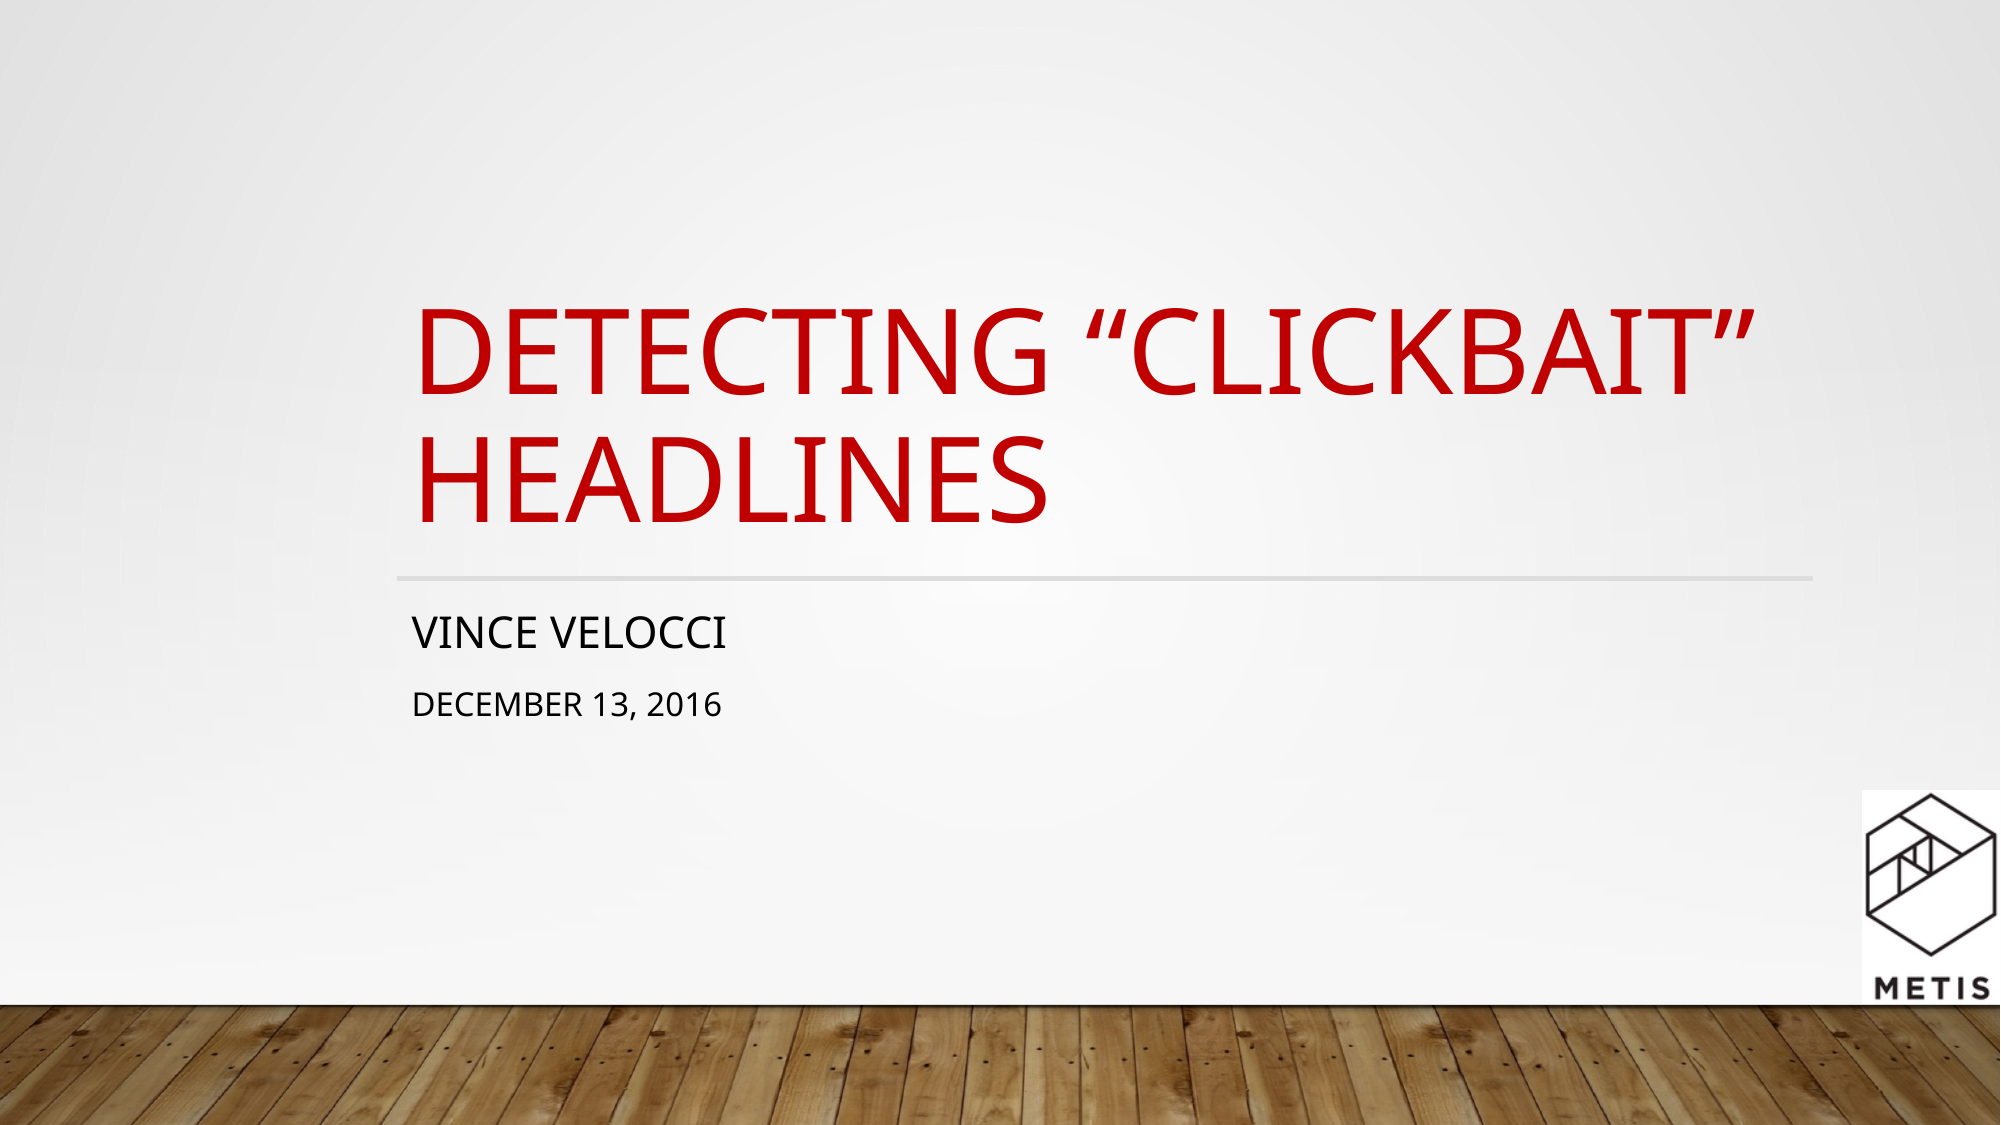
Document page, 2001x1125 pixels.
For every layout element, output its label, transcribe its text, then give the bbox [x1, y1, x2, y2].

picture [0, 1005, 2000, 1125]
subtitle Vince velocci December 13, 2016 [396, 579, 1814, 740]
picture [1862, 790, 2000, 1004]
title Detecting “clickbait” headlines [396, 131, 1814, 549]
